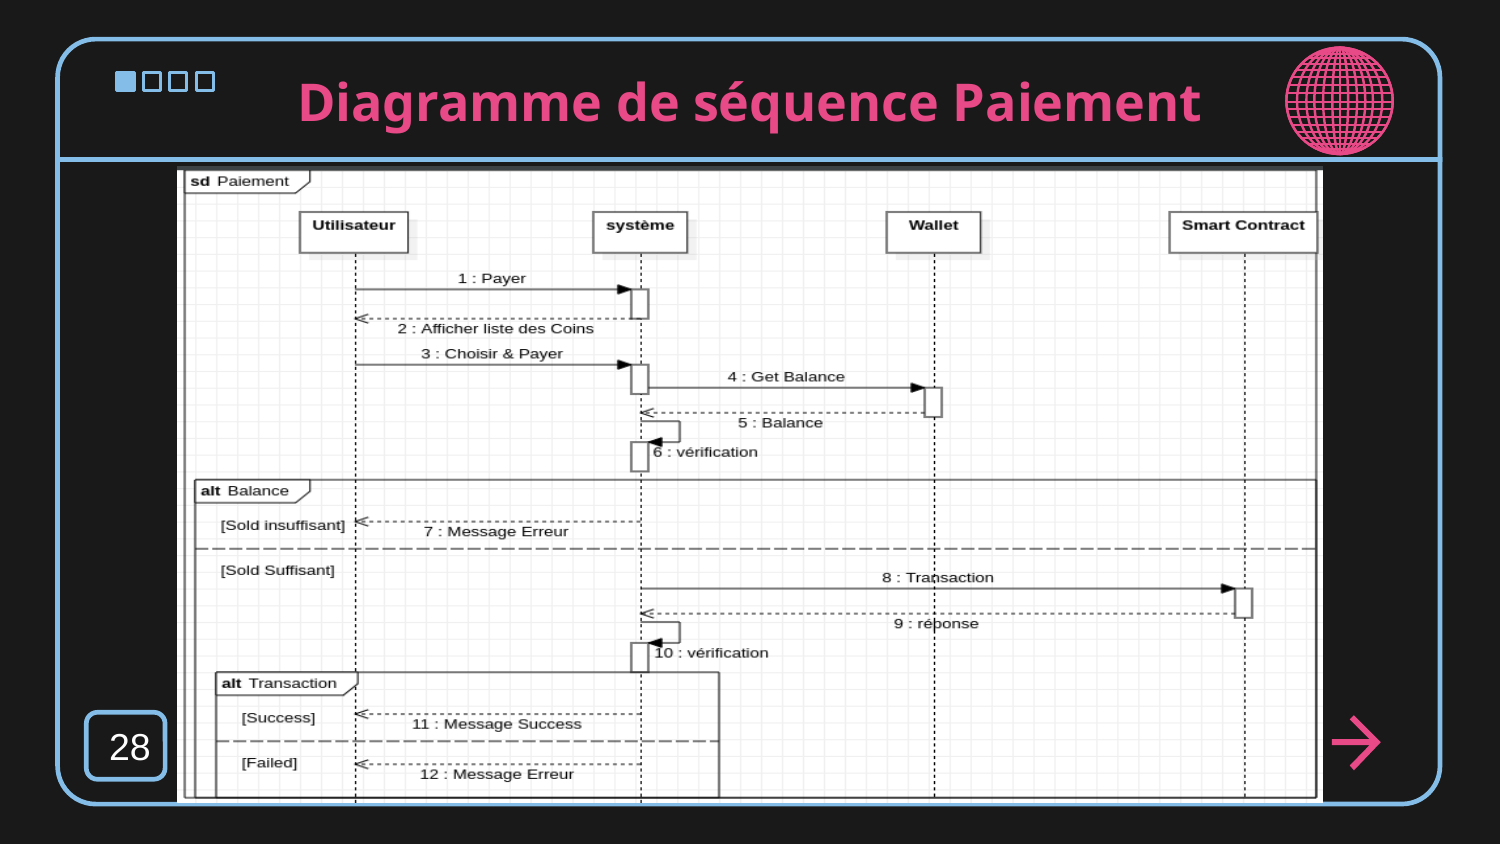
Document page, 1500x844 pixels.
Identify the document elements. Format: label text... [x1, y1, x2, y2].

picture [176, 166, 1323, 804]
text_box Diagramme de séquence Paiement [118, 35, 1382, 167]
text_box 28 [94, 712, 171, 780]
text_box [1285, 46, 1394, 155]
text_box [1331, 715, 1381, 771]
text_box [86, 712, 94, 779]
